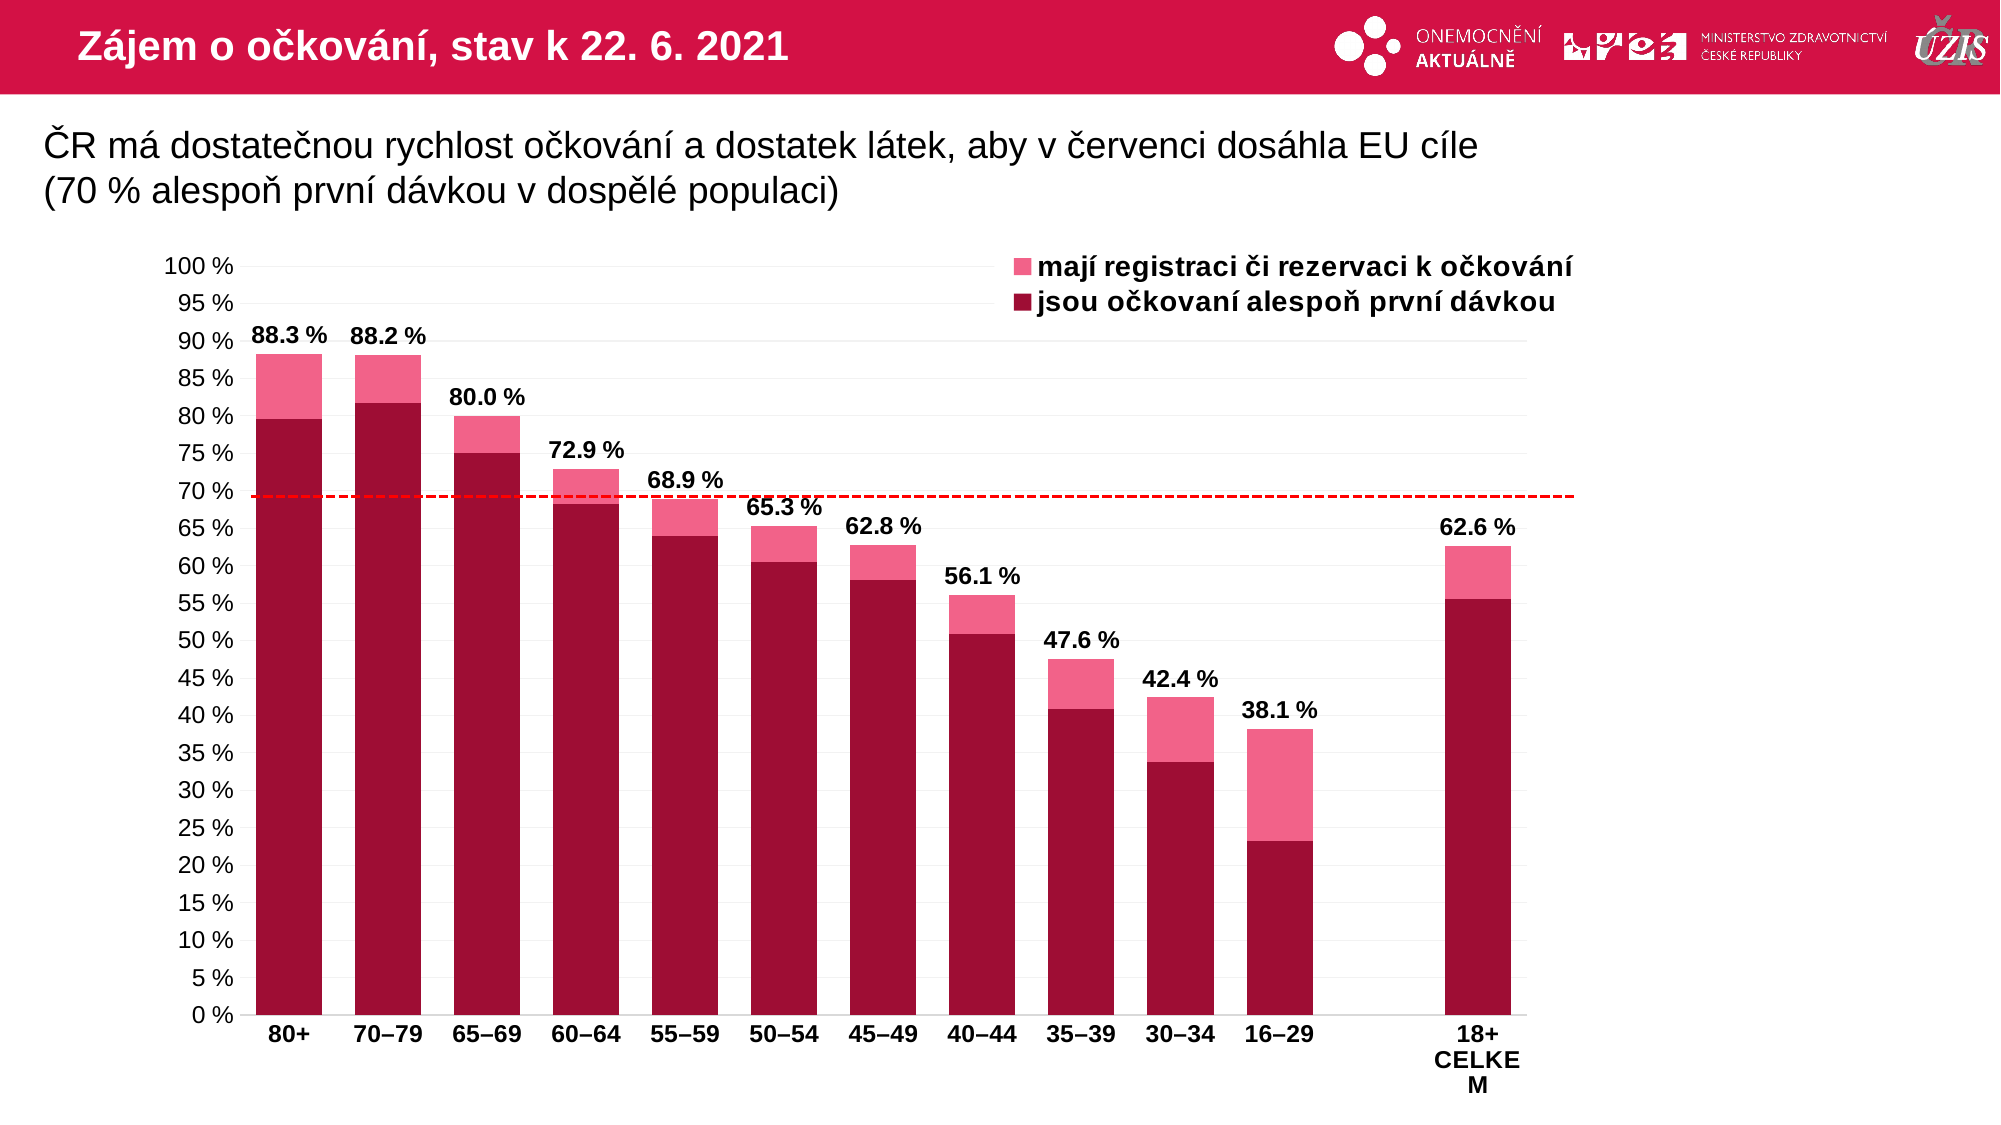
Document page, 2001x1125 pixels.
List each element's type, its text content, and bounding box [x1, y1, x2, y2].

picture [1915, 15, 1989, 66]
title Zájem o očkování, stav k 22. 6. 2021 [62, 0, 948, 95]
chart [163, 239, 1624, 1099]
picture [1334, 16, 1542, 76]
text_box ČR má dostatečnou rychlost očkování a dostatek látek, aby v červenci dosáhla EU cíle (70 % alespoň první dávkou v dospělé populaci) [28, 113, 1922, 219]
picture [1563, 31, 1888, 60]
